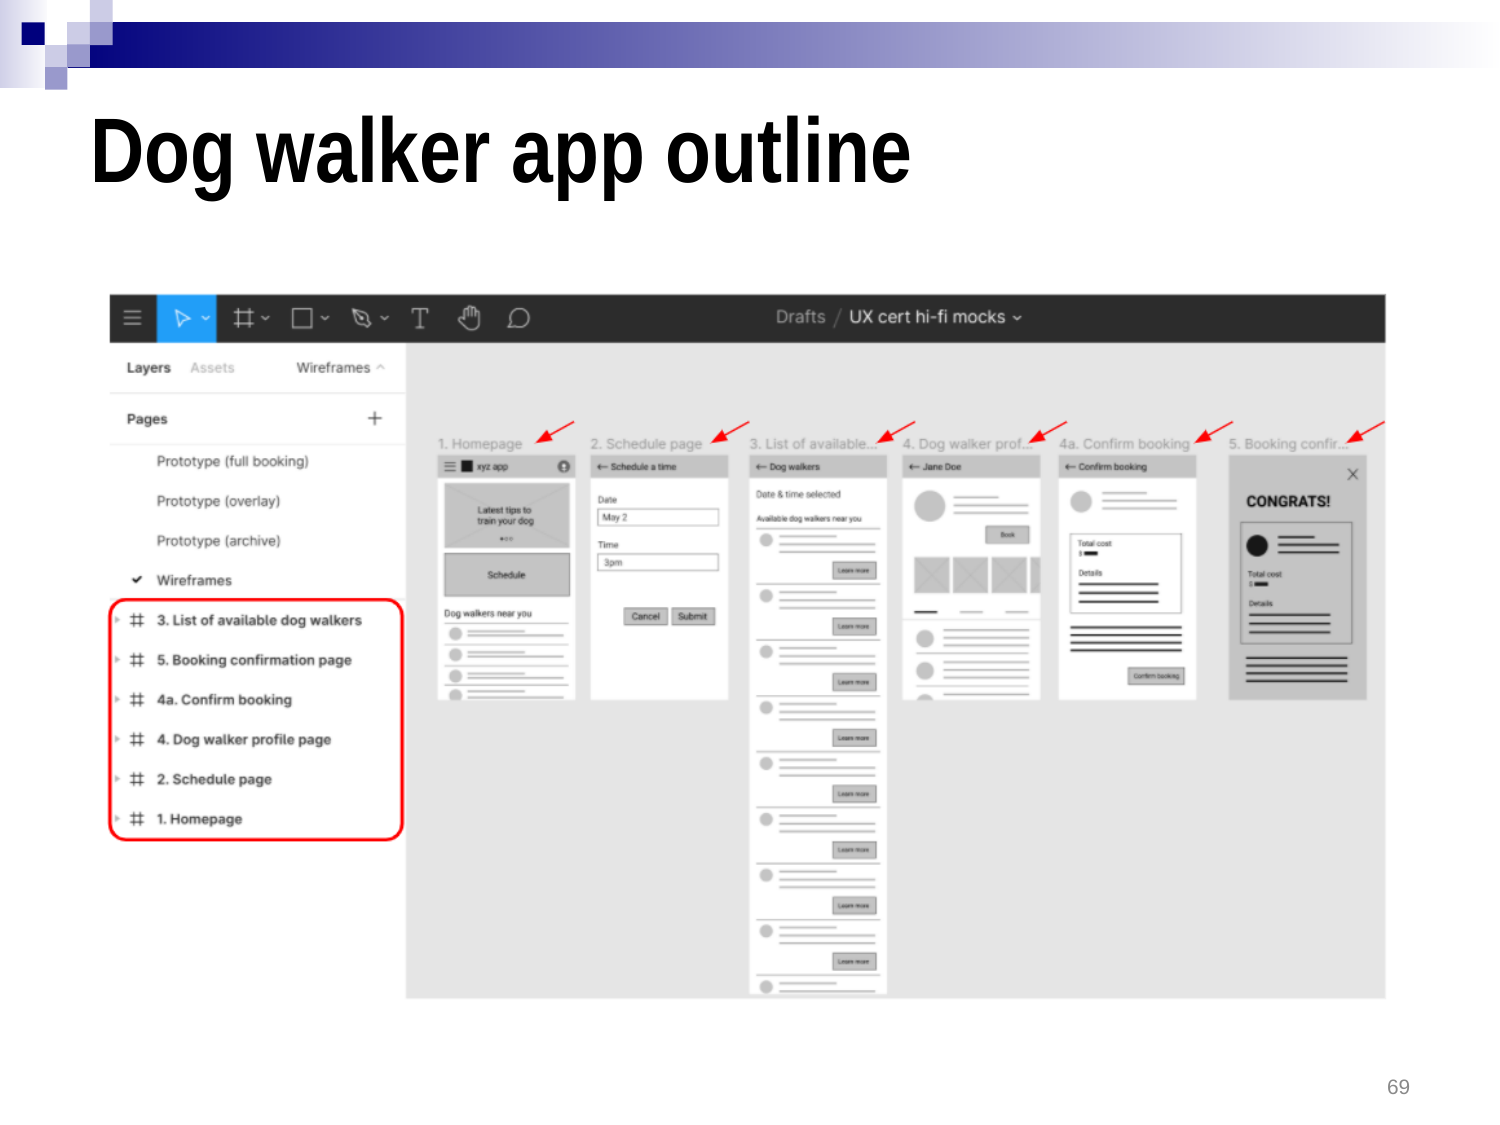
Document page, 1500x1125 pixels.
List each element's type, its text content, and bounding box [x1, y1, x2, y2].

slide_number 69 [1074, 1059, 1425, 1113]
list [74, 285, 1426, 1003]
title Dog walker app outline [75, 67, 1425, 225]
